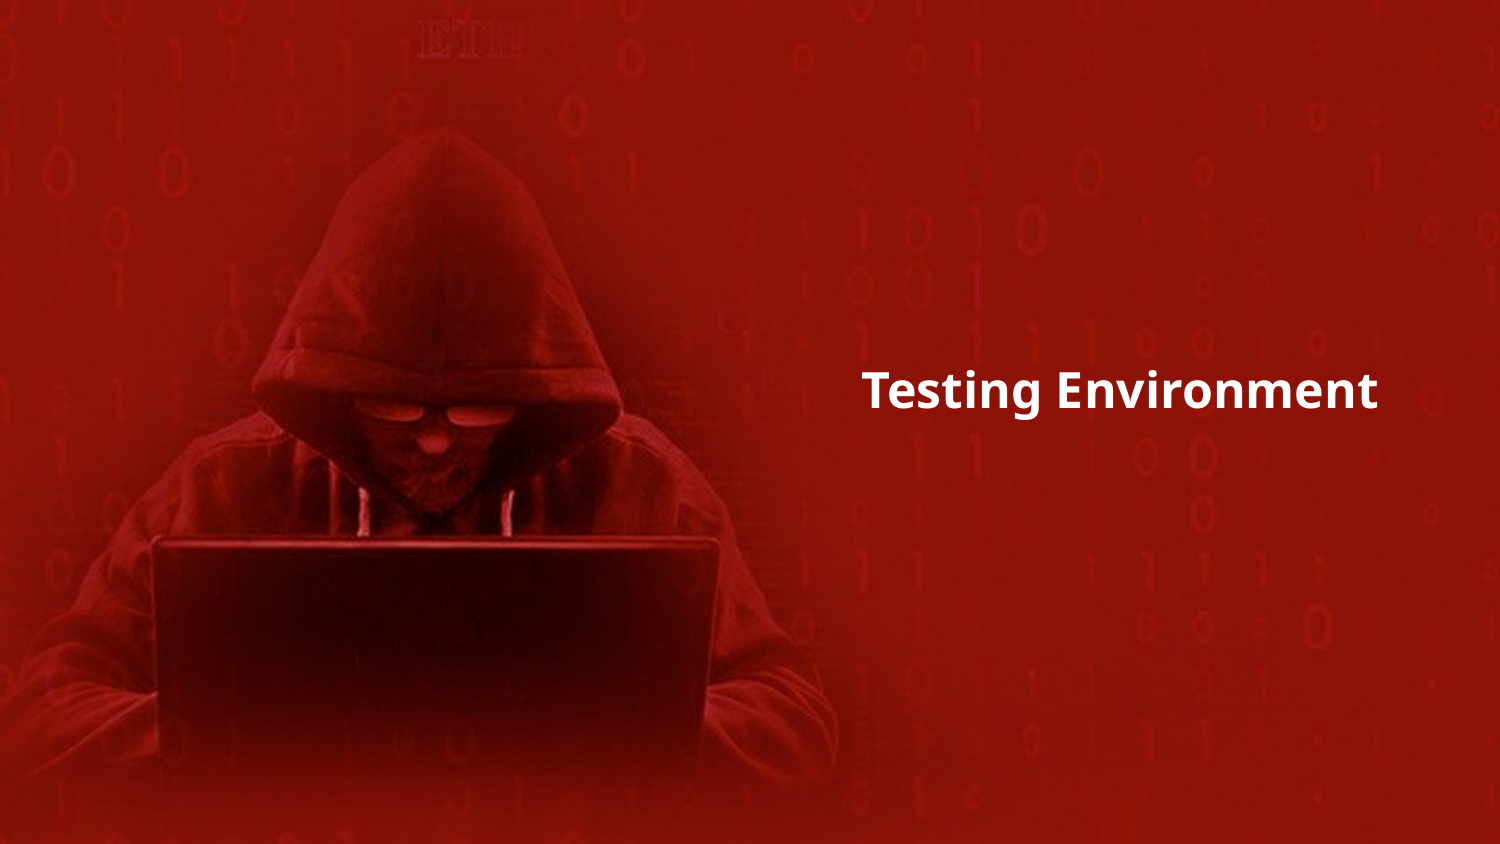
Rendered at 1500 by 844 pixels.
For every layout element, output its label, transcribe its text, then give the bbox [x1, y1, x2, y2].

picture [0, 0, 1500, 844]
title Testing Environment [750, 313, 1491, 465]
